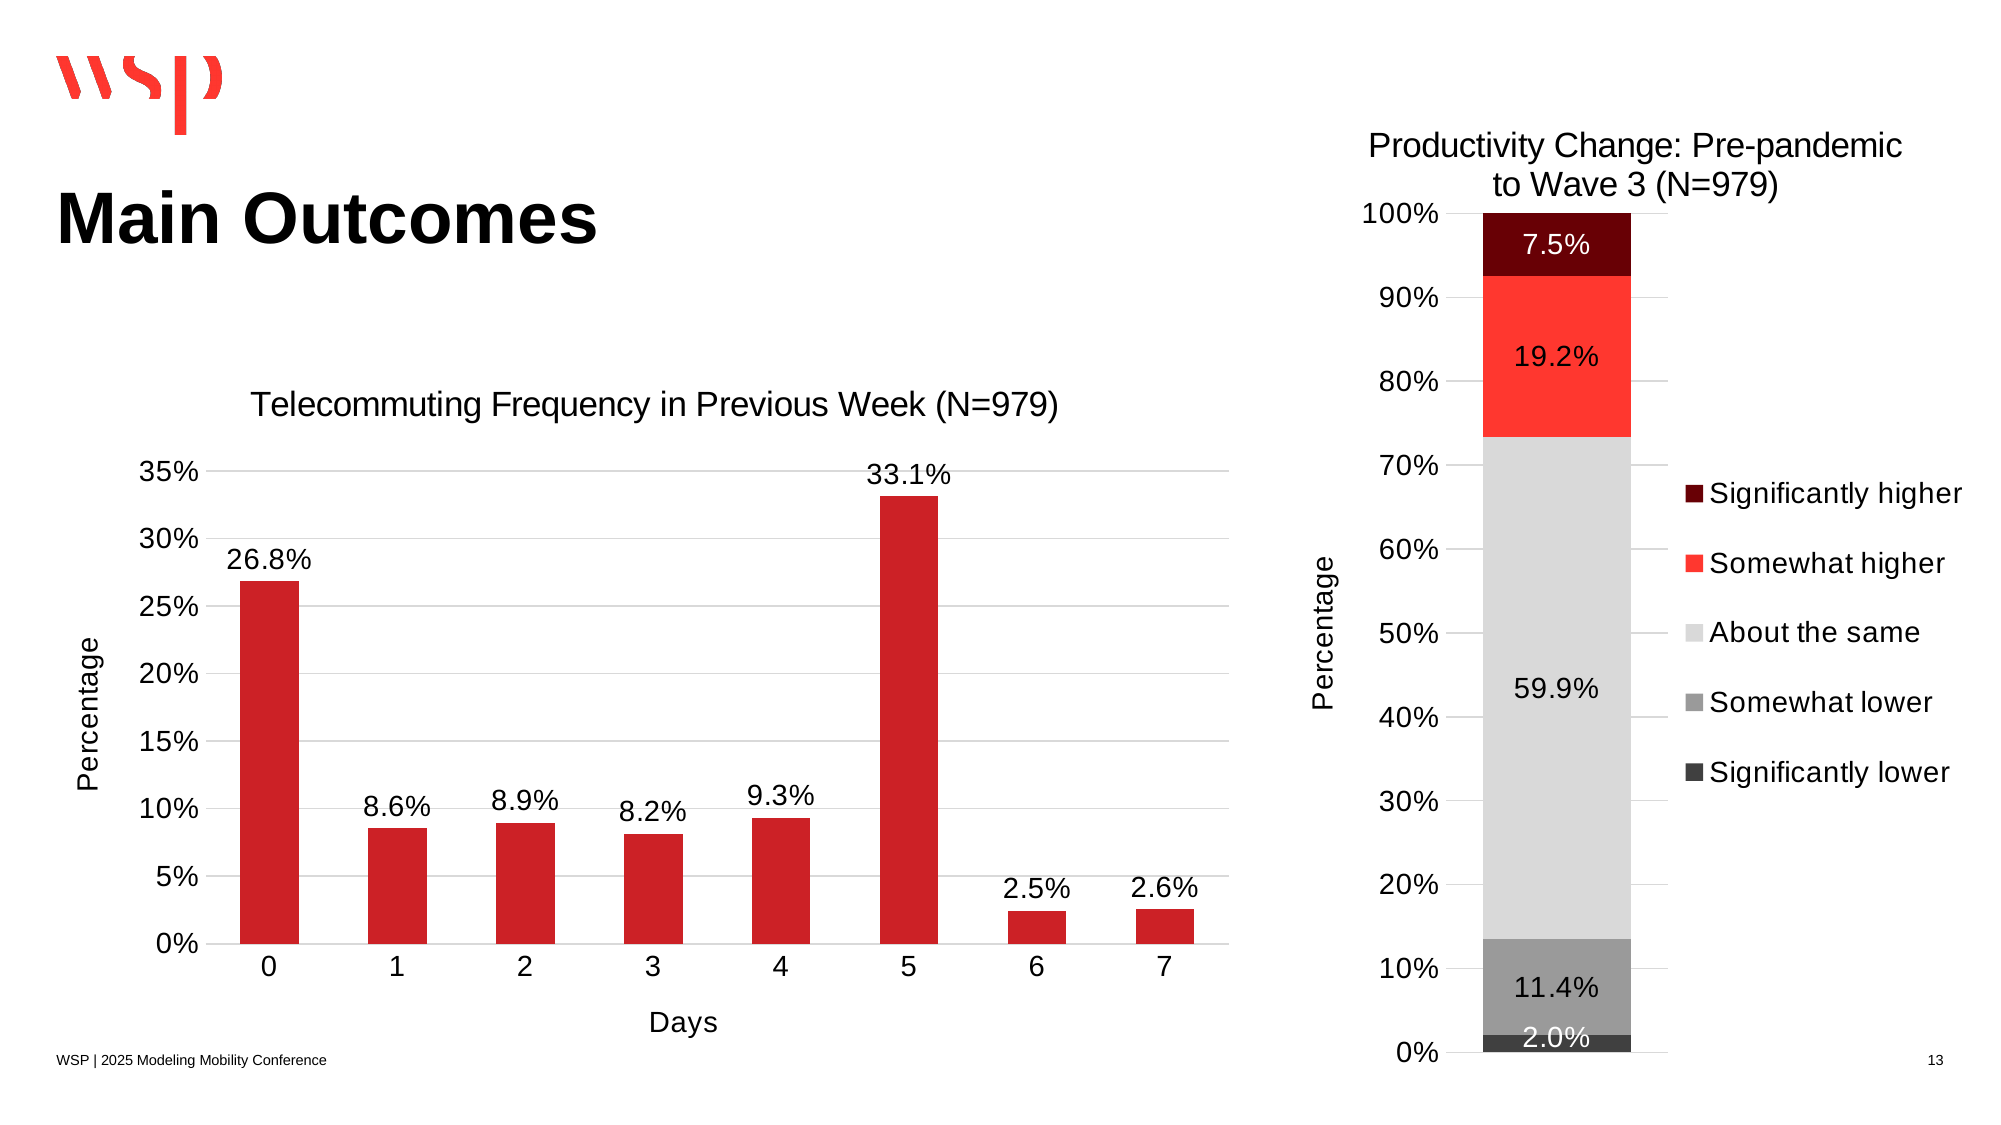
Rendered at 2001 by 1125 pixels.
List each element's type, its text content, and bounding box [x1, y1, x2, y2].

title Main Outcomes [56, 182, 1289, 342]
chart [56, 351, 1253, 1060]
footer WSP | 2025 Modeling Mobility Conference [56, 1060, 997, 1069]
picture [56, 56, 222, 135]
chart [1289, 87, 1982, 1080]
